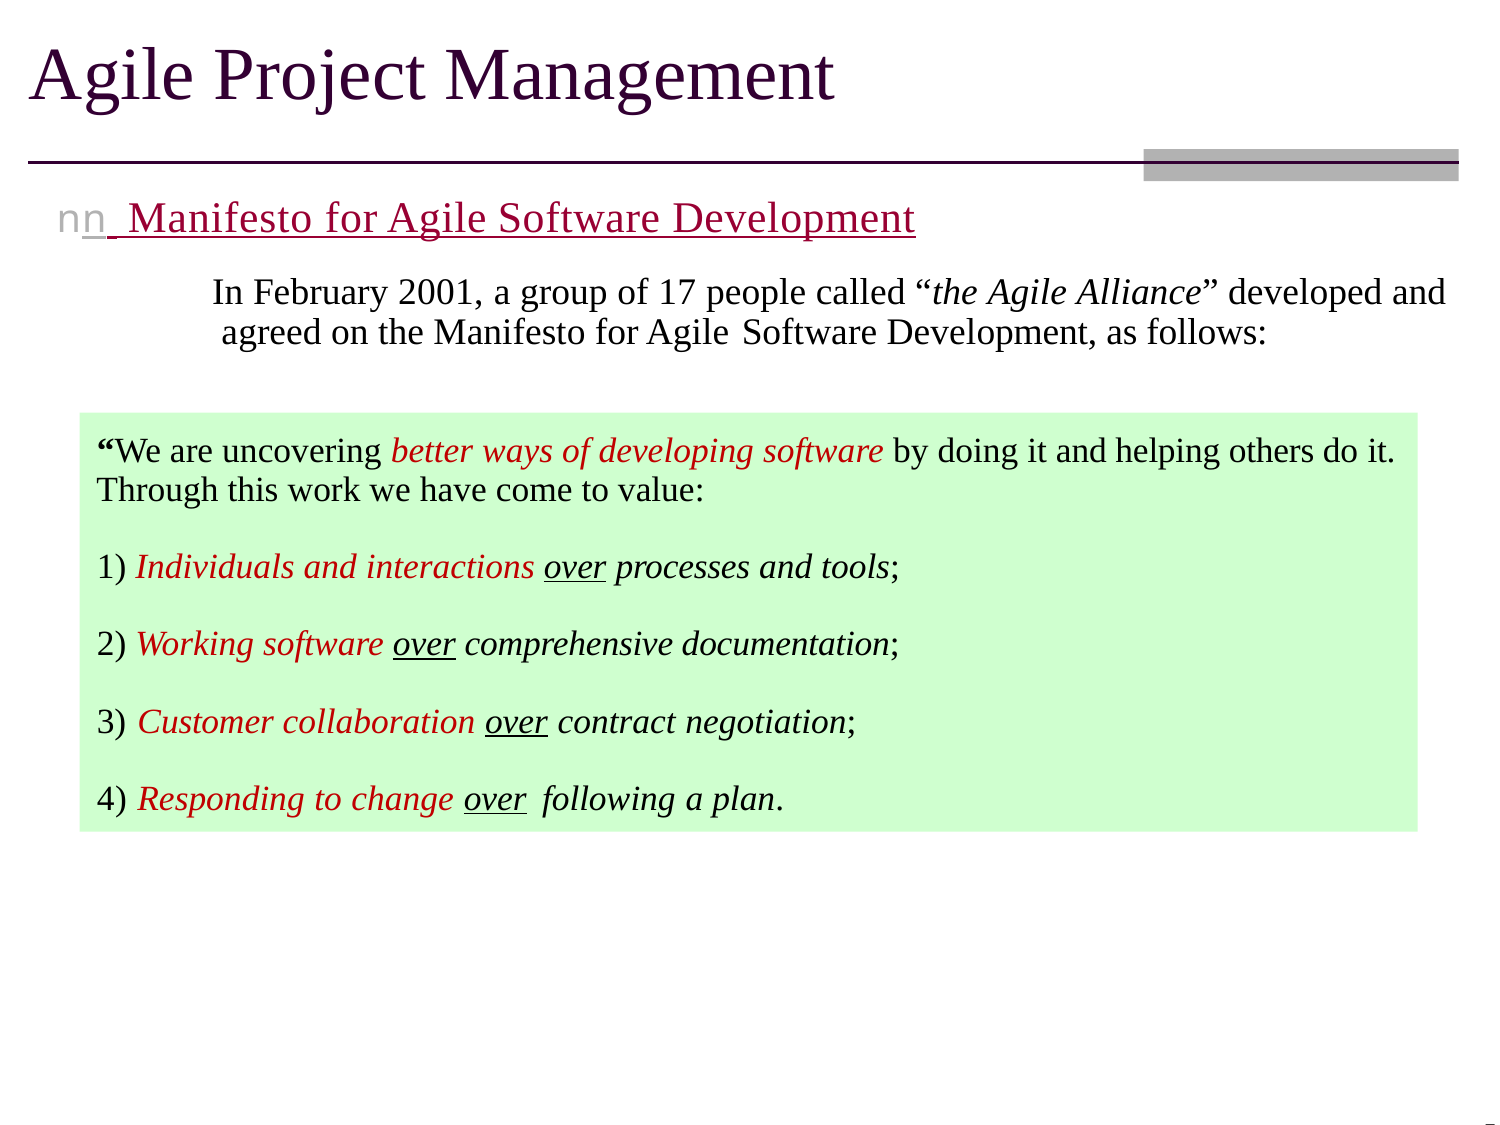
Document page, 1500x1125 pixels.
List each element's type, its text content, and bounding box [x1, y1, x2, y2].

text_box [79, 412, 1418, 832]
text_box “We are uncovering better ways of developing software by doing it and helping others do it. Through this work we have come to value: 1) Individuals and interactions over processes and tools; 2) Working software over comprehensive documentation; 3) Customer collaboration over contract negotiation; 4) Responding to change over following a plan. [86, 428, 1402, 832]
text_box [28, 149, 1459, 181]
text_box nn Manifesto for Agile Software Development In February 2001, a group of 17 people called “the Agile Alliance” developed and agreed on the Manifesto for Agile Software Development, as follows: [54, 188, 1447, 862]
text_box 51 [1481, 1120, 1500, 1125]
text_box Agile Project Management [26, 34, 839, 117]
